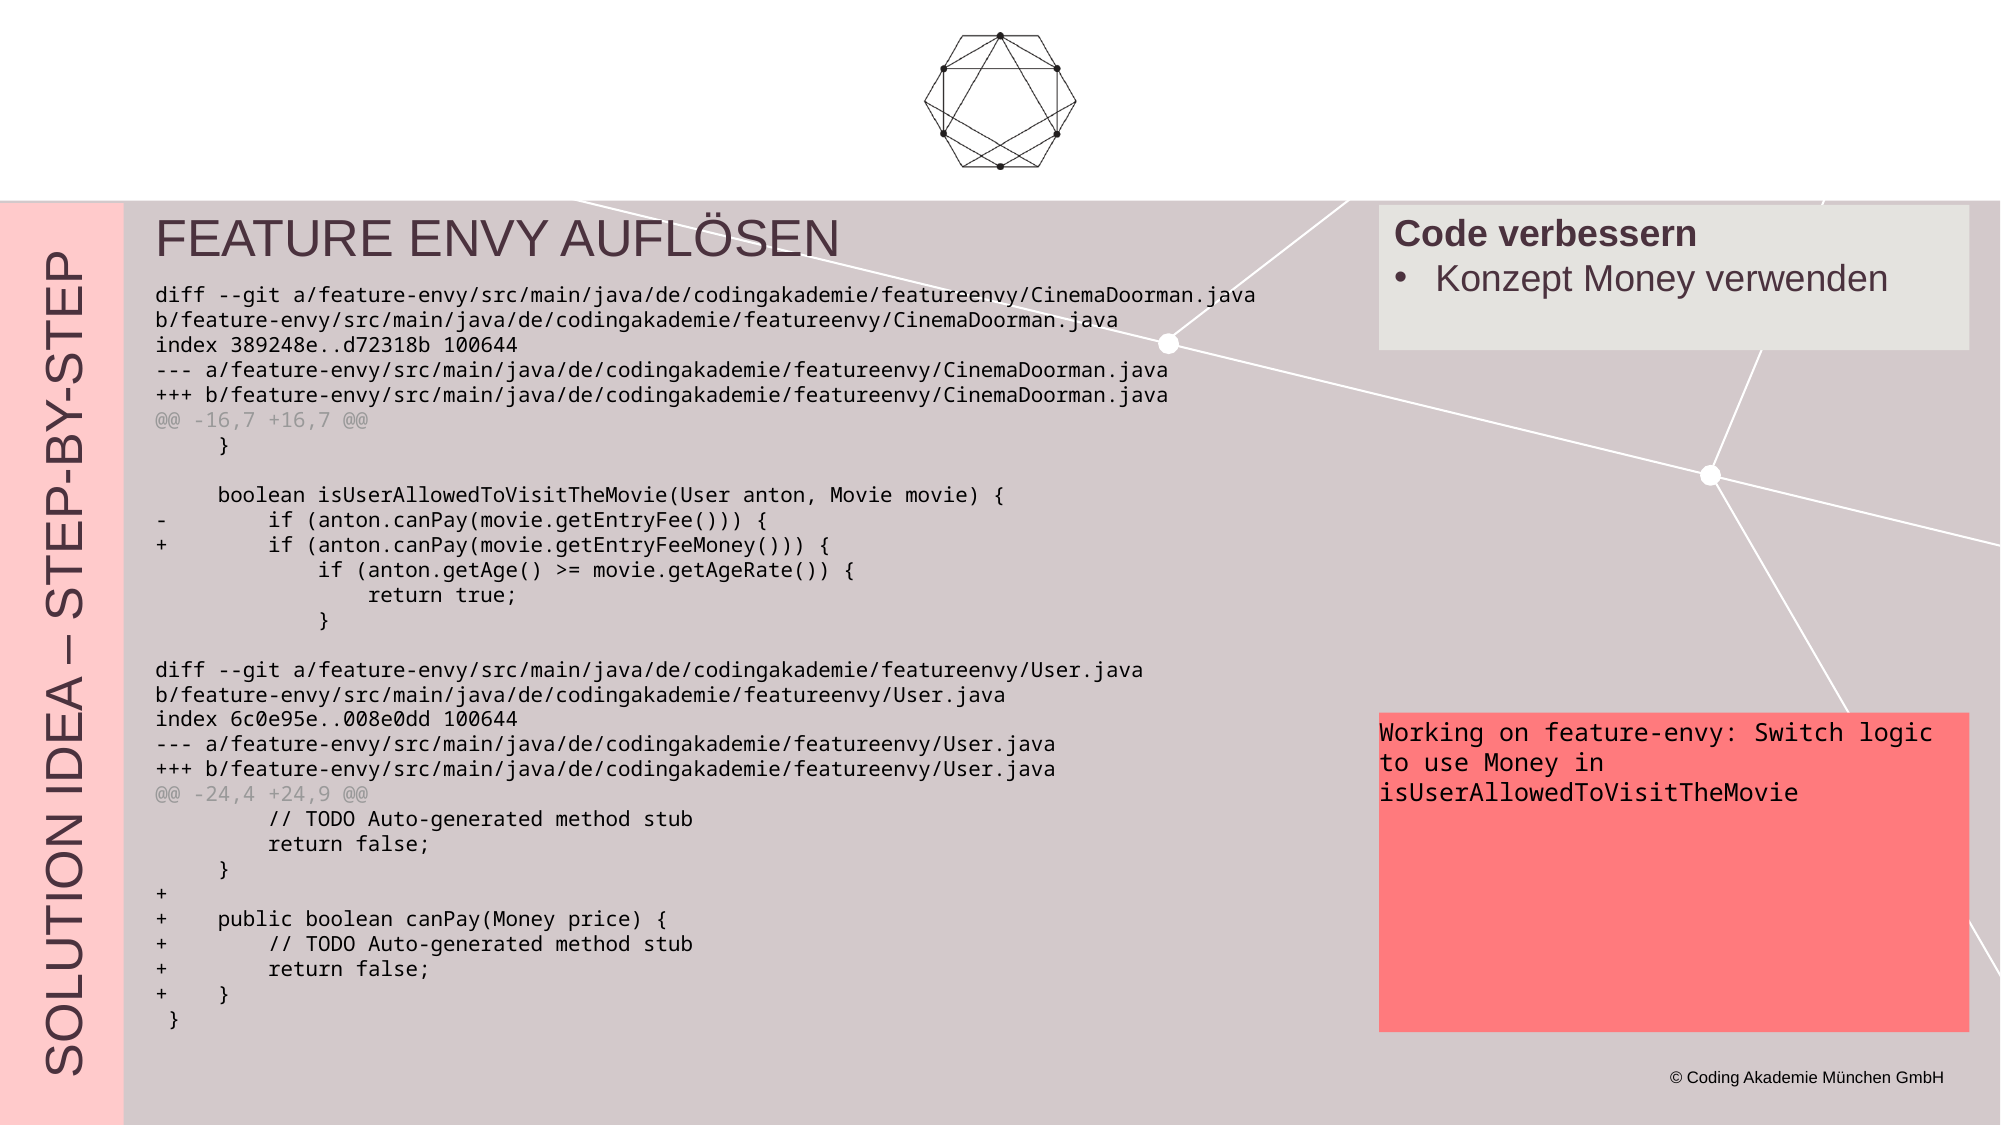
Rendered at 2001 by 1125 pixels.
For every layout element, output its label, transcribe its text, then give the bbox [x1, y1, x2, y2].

footer © Coding Akademie München GmbH [1354, 1069, 1945, 1088]
picture [923, 32, 1077, 170]
text_box Code verbessern Konzept Money verwenden [1379, 204, 1970, 351]
text_box Working on feature-envy: Switch logic to use Money in isUserAllowedToVisitTheMovie [1379, 712, 1970, 1033]
title Feature envy auflösen [155, 204, 1379, 268]
list diff --git a/feature-envy/src/main/java/de/codingakademie/featureenvy/CinemaDoorman.java b/feature-envy/src/main/java/de/codingakademie/featureenvy/CinemaDoorman.java index 389248e..d72318b 100644 --- a/feature-envy/src/main/java/de/codingakademie/featureenvy/CinemaDoorman.java +++ b/feature-envy/src/main/java/de/codingakademie/featureenvy/CinemaDoorman.java @@ -16,7 +16,7 @@ } boolean isUserAllowedToVisitTheMovie(User anton, Movie movie) { - if (anton.canPay(movie.getEntryFee())) { + if (anton.canPay(movie.getEntryFeeMoney())) { if (anton.getAge() >= movie.getAgeRate()) { return true; } diff --git a/feature-envy/src/main/java/de/codingakademie/featureenvy/User.java b/feature-envy/src/main/java/de/codingakademie/featureenvy/User.java index 6c0e95e..008e0dd 100644 --- a/feature-envy/src/main/java/de/codingakademie/featureenvy/User.java +++ b/feature-envy/src/main/java/de/codingakademie/featureenvy/User.java @@ -24,4 +24,9 @@ // TODO Auto-generated method stub return false; } + + public boolean canPay(Money price) { + // TODO Auto-generated method stub + return false; + } } [155, 277, 1839, 863]
text_box Solution Idea – step-by-step [0, 202, 125, 1125]
